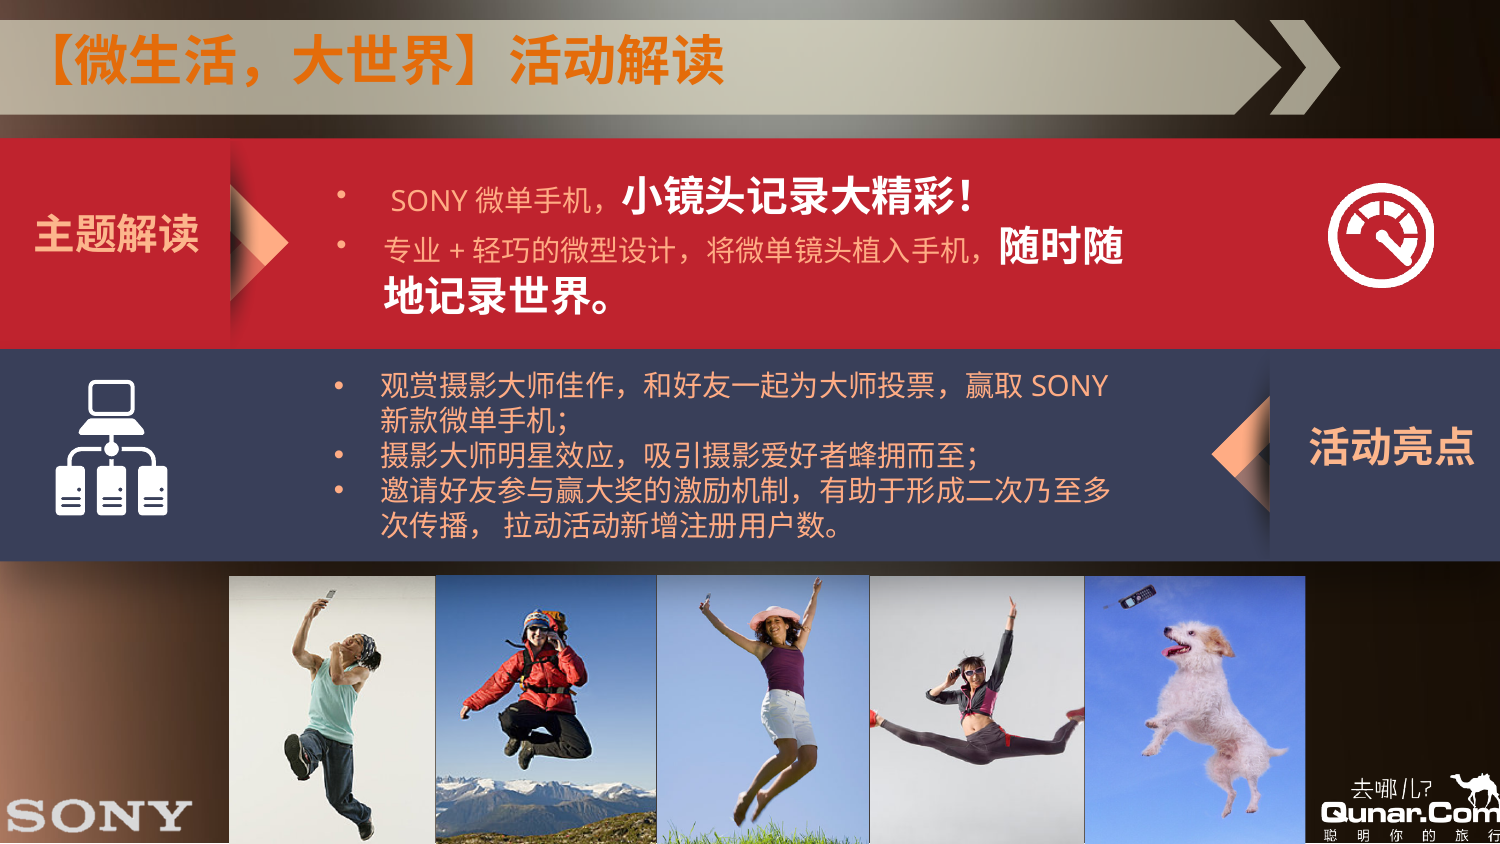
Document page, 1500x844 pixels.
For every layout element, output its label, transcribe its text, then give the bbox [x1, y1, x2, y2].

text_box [0, 348, 1500, 562]
picture [0, 0, 1500, 138]
text_box 【微生活，大世界】活动解读 [5, 18, 1146, 99]
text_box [0, 138, 1500, 348]
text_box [228, 575, 1306, 844]
picture [0, 562, 1500, 844]
